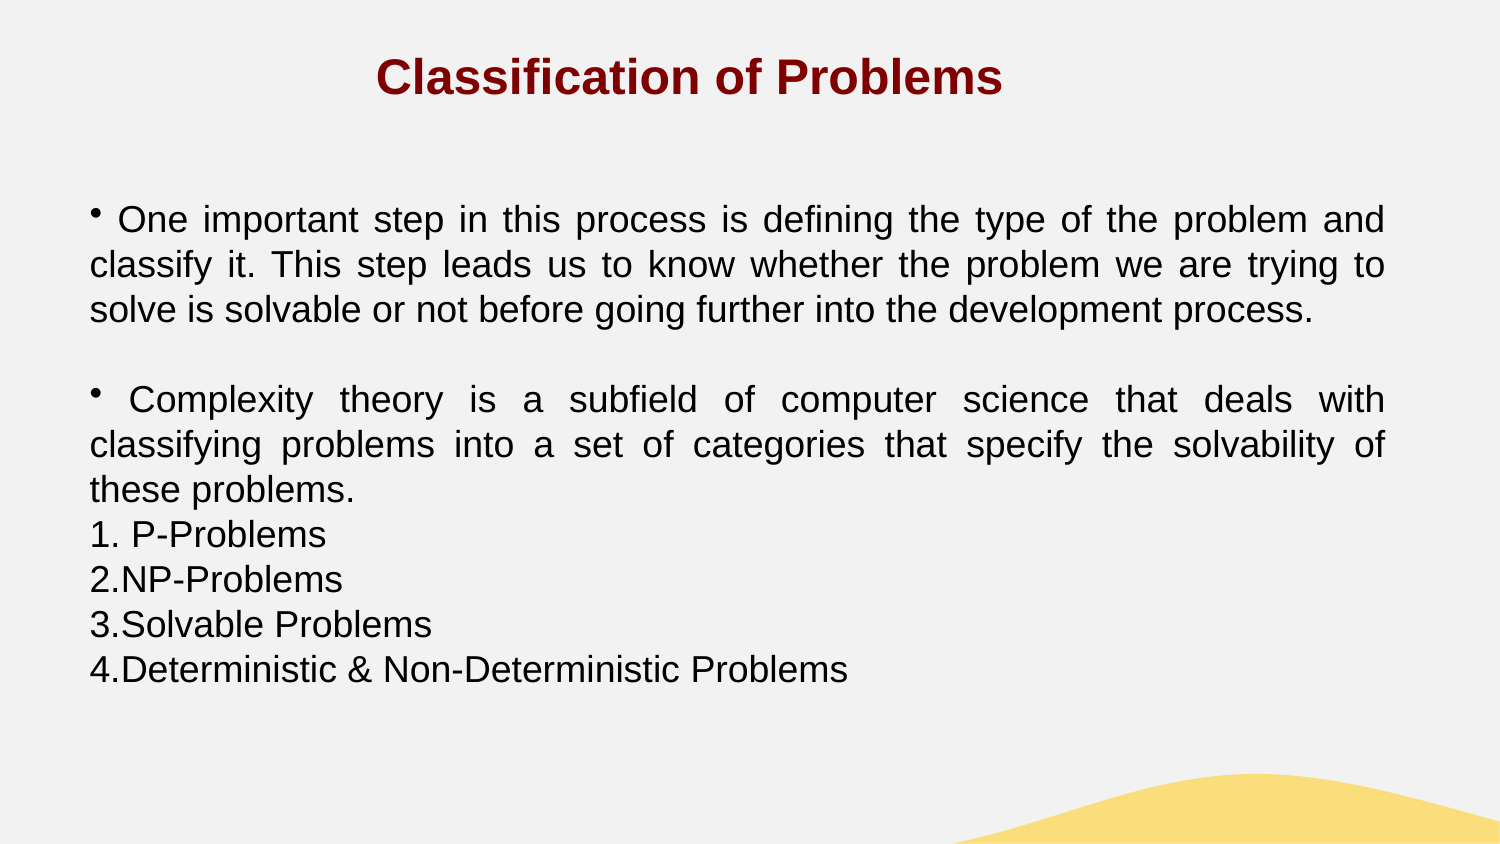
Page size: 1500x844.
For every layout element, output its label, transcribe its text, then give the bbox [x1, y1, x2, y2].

text_box Classification of Problems [355, 37, 1025, 137]
text_box One important step in this process is defining the type of the problem and classify it. This step leads us to know whether the problem we are trying to solve is solvable or not before going further into the development process. Complexity theory is a subfield of computer science that deals with classifying problems into a set of categories that specify the solvability of these problems. 1. P-Problems 2.NP-Problems 3.Solvable Problems 4.Deterministic & Non-Deterministic Problems [74, 187, 1401, 539]
